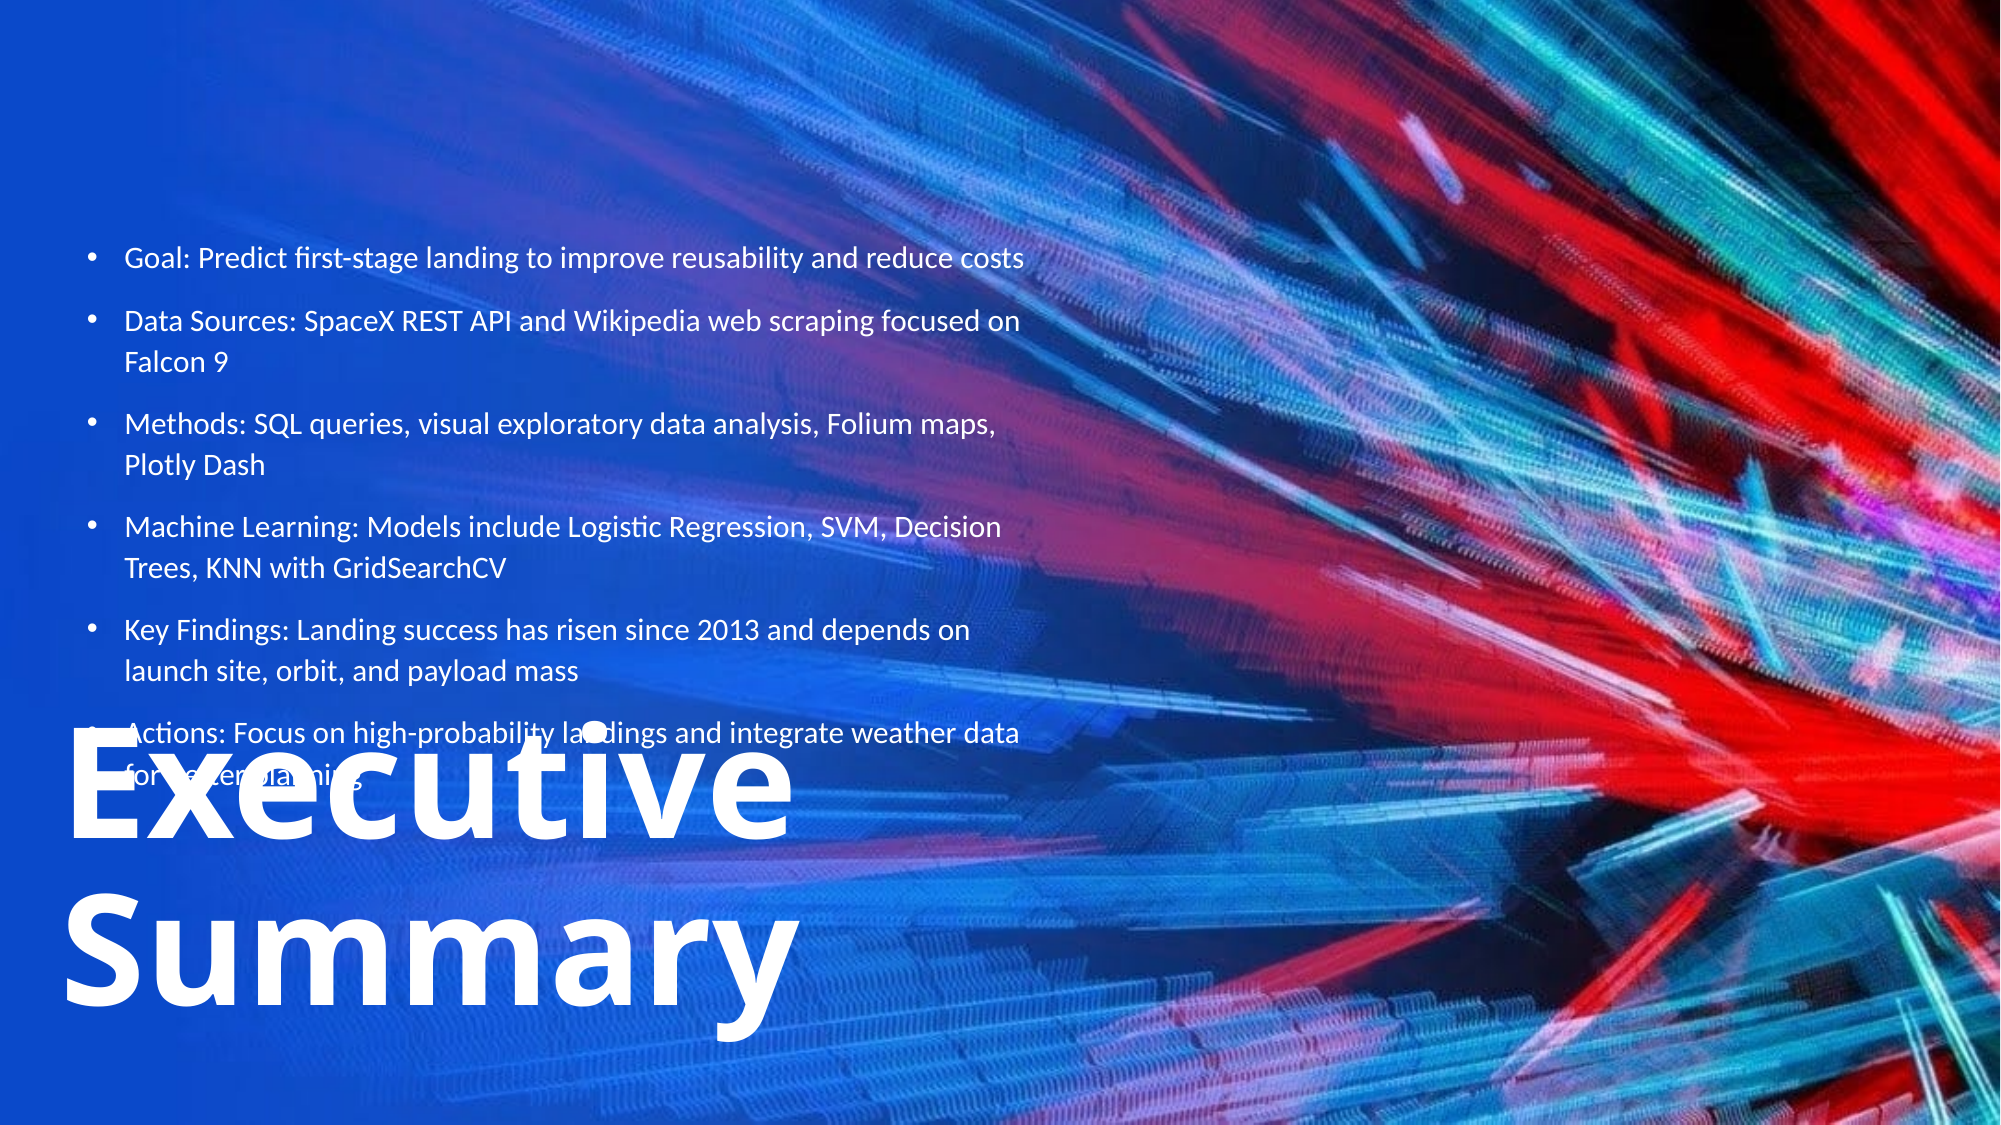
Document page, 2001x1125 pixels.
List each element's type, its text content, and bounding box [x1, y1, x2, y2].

text_box Goal: Predict first-stage landing to improve reusability and reduce costs Data Sources: SpaceX REST API and Wikipedia web scraping focused on Falcon 9 Methods: SQL queries, visual exploratory data analysis, Folium maps, Plotly Dash Machine Learning: Models include Logistic Regression, SVM, Decision Trees, KNN with GridSearchCV Key Findings: Landing success has risen since 2013 and depends on launch site, orbit, and payload mass Actions: Focus on high-probability landings and integrate weather data for better planning [71, 226, 1043, 899]
text_box Executive Summary [45, 297, 1321, 1046]
text_box [0, 0, 2000, 1125]
